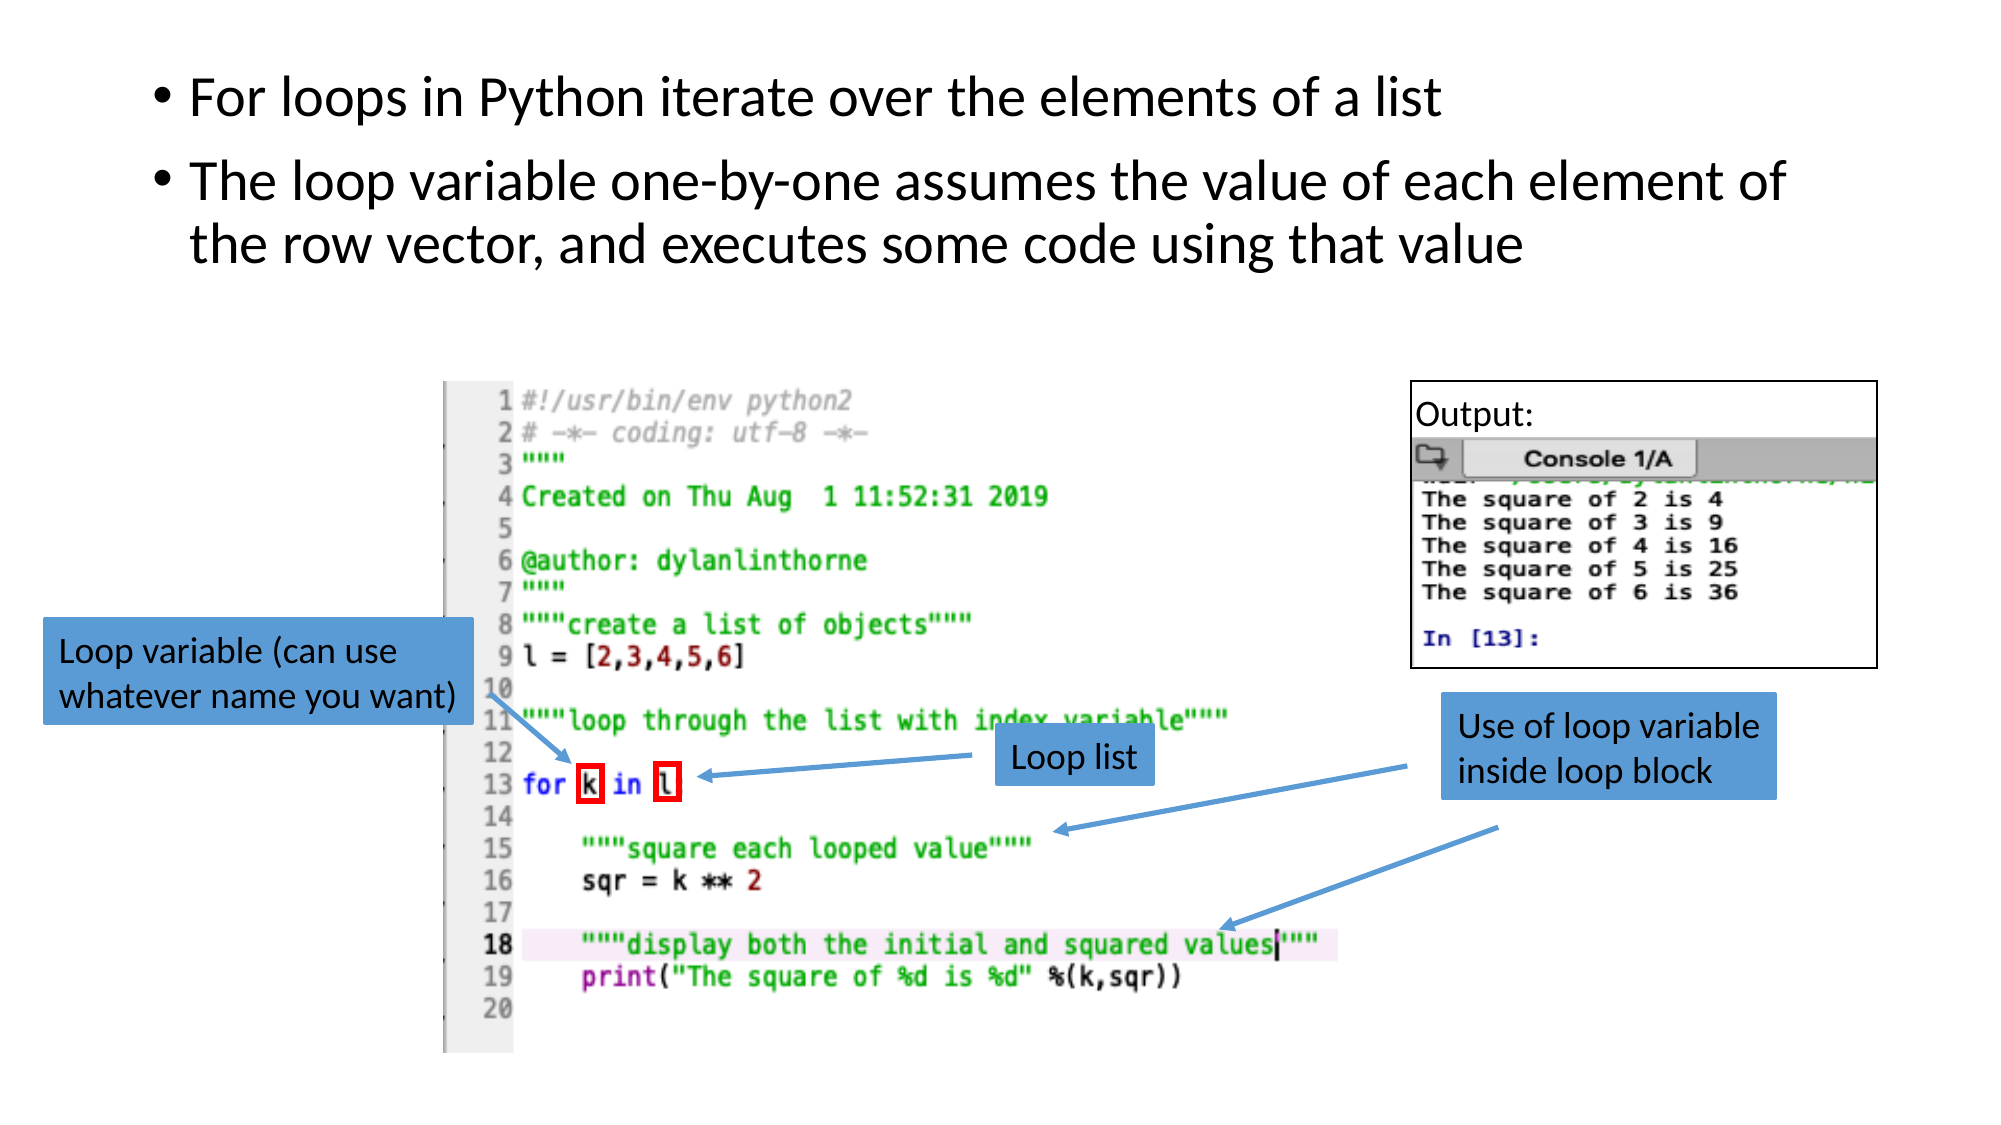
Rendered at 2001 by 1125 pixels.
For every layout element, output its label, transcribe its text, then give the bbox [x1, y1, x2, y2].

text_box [489, 693, 572, 764]
text_box Output: [1400, 381, 1410, 441]
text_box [1218, 827, 1499, 930]
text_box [1052, 765, 1408, 833]
picture [1410, 437, 1878, 666]
text_box Loop variable (can use whatever name you want) [44, 618, 443, 724]
list For loops in Python iterate over the elements of a list The loop variable one-by-one assumes the value of each element of the row vector, and executes some code using that value [137, 58, 1861, 1014]
picture [443, 381, 1338, 1053]
text_box Use of loop variable inside loop block [1442, 693, 1776, 799]
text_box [696, 754, 973, 777]
text_box [1410, 380, 1878, 437]
